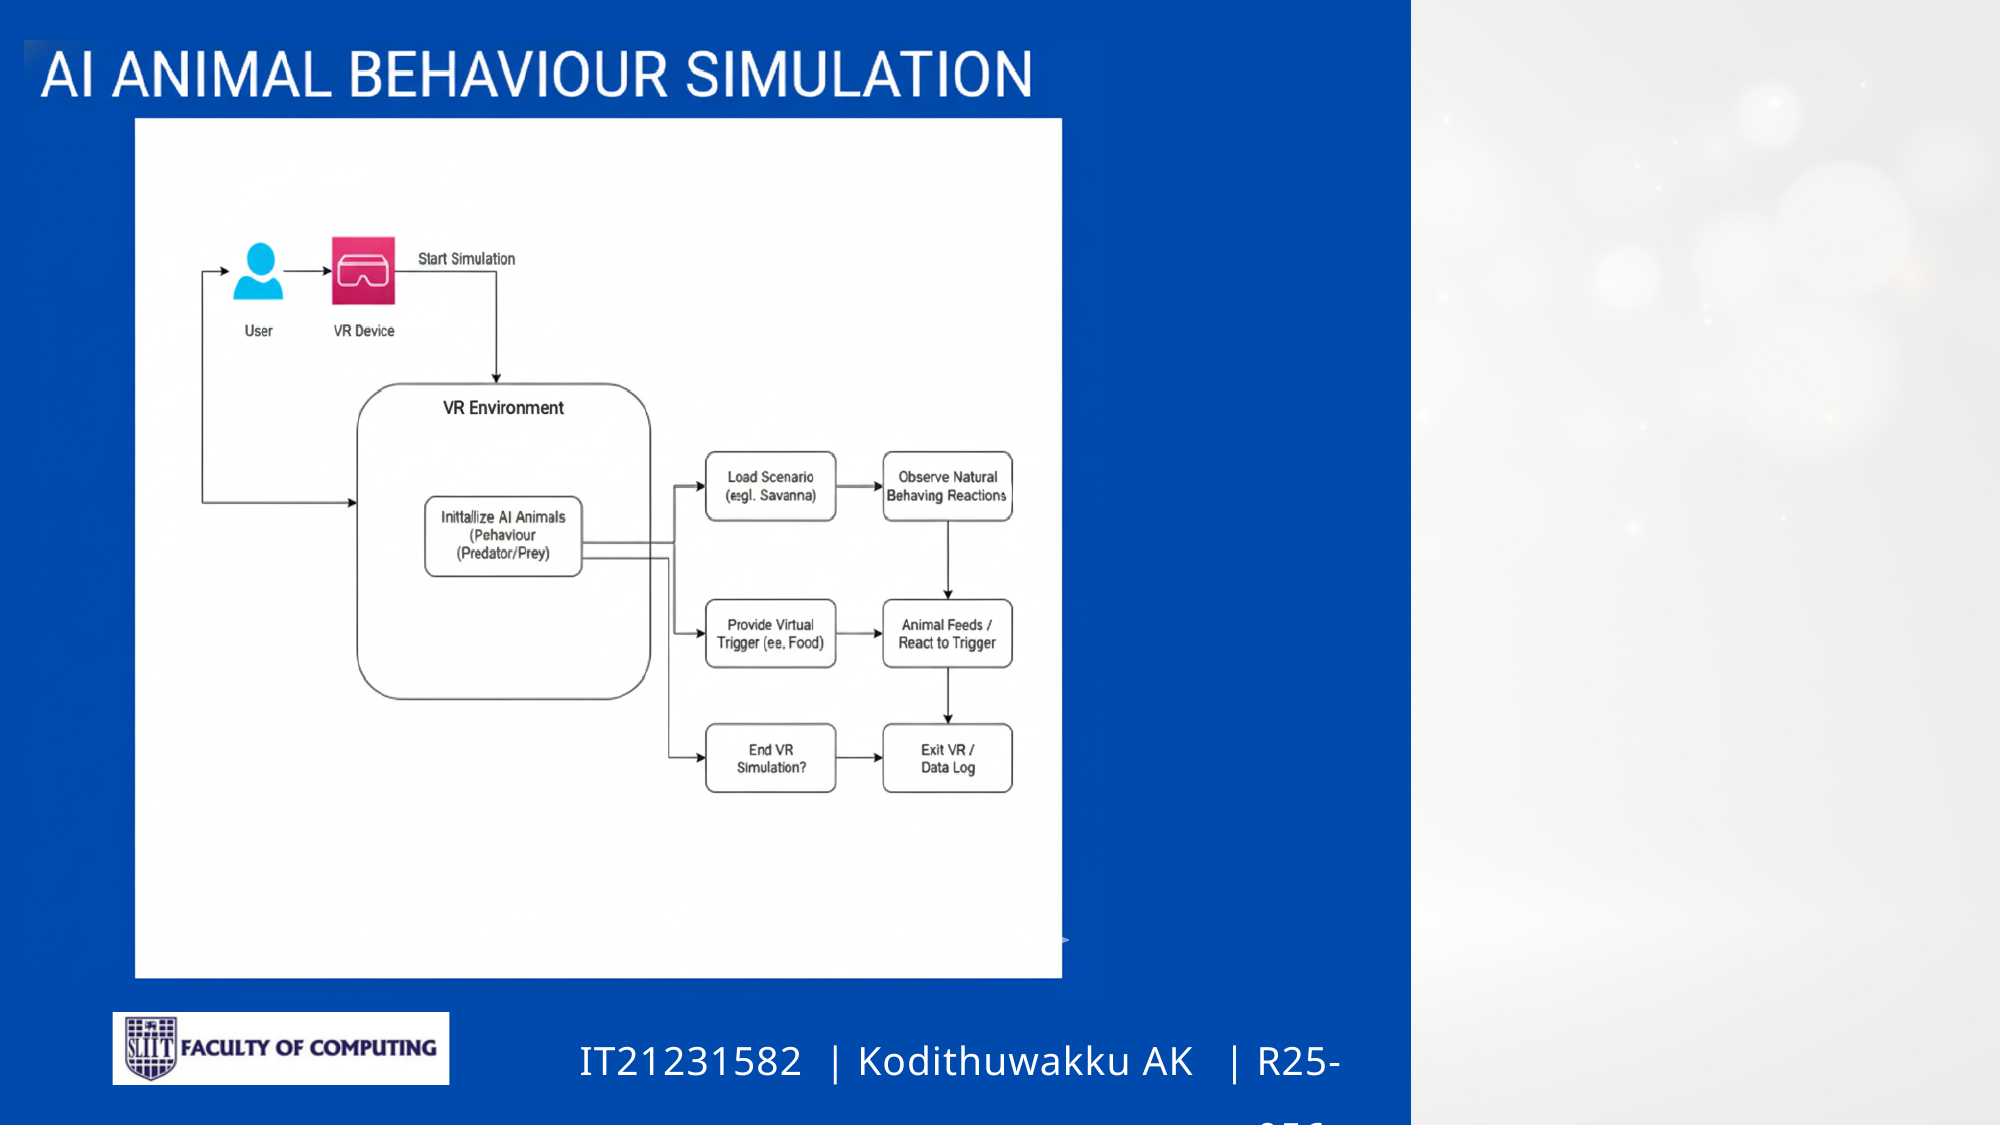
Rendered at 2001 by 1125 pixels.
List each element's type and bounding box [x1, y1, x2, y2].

text_box [1412, 0, 2000, 1125]
text_box [111, 1006, 1412, 1086]
text_box [0, 0, 1412, 1125]
picture [24, 40, 1100, 998]
